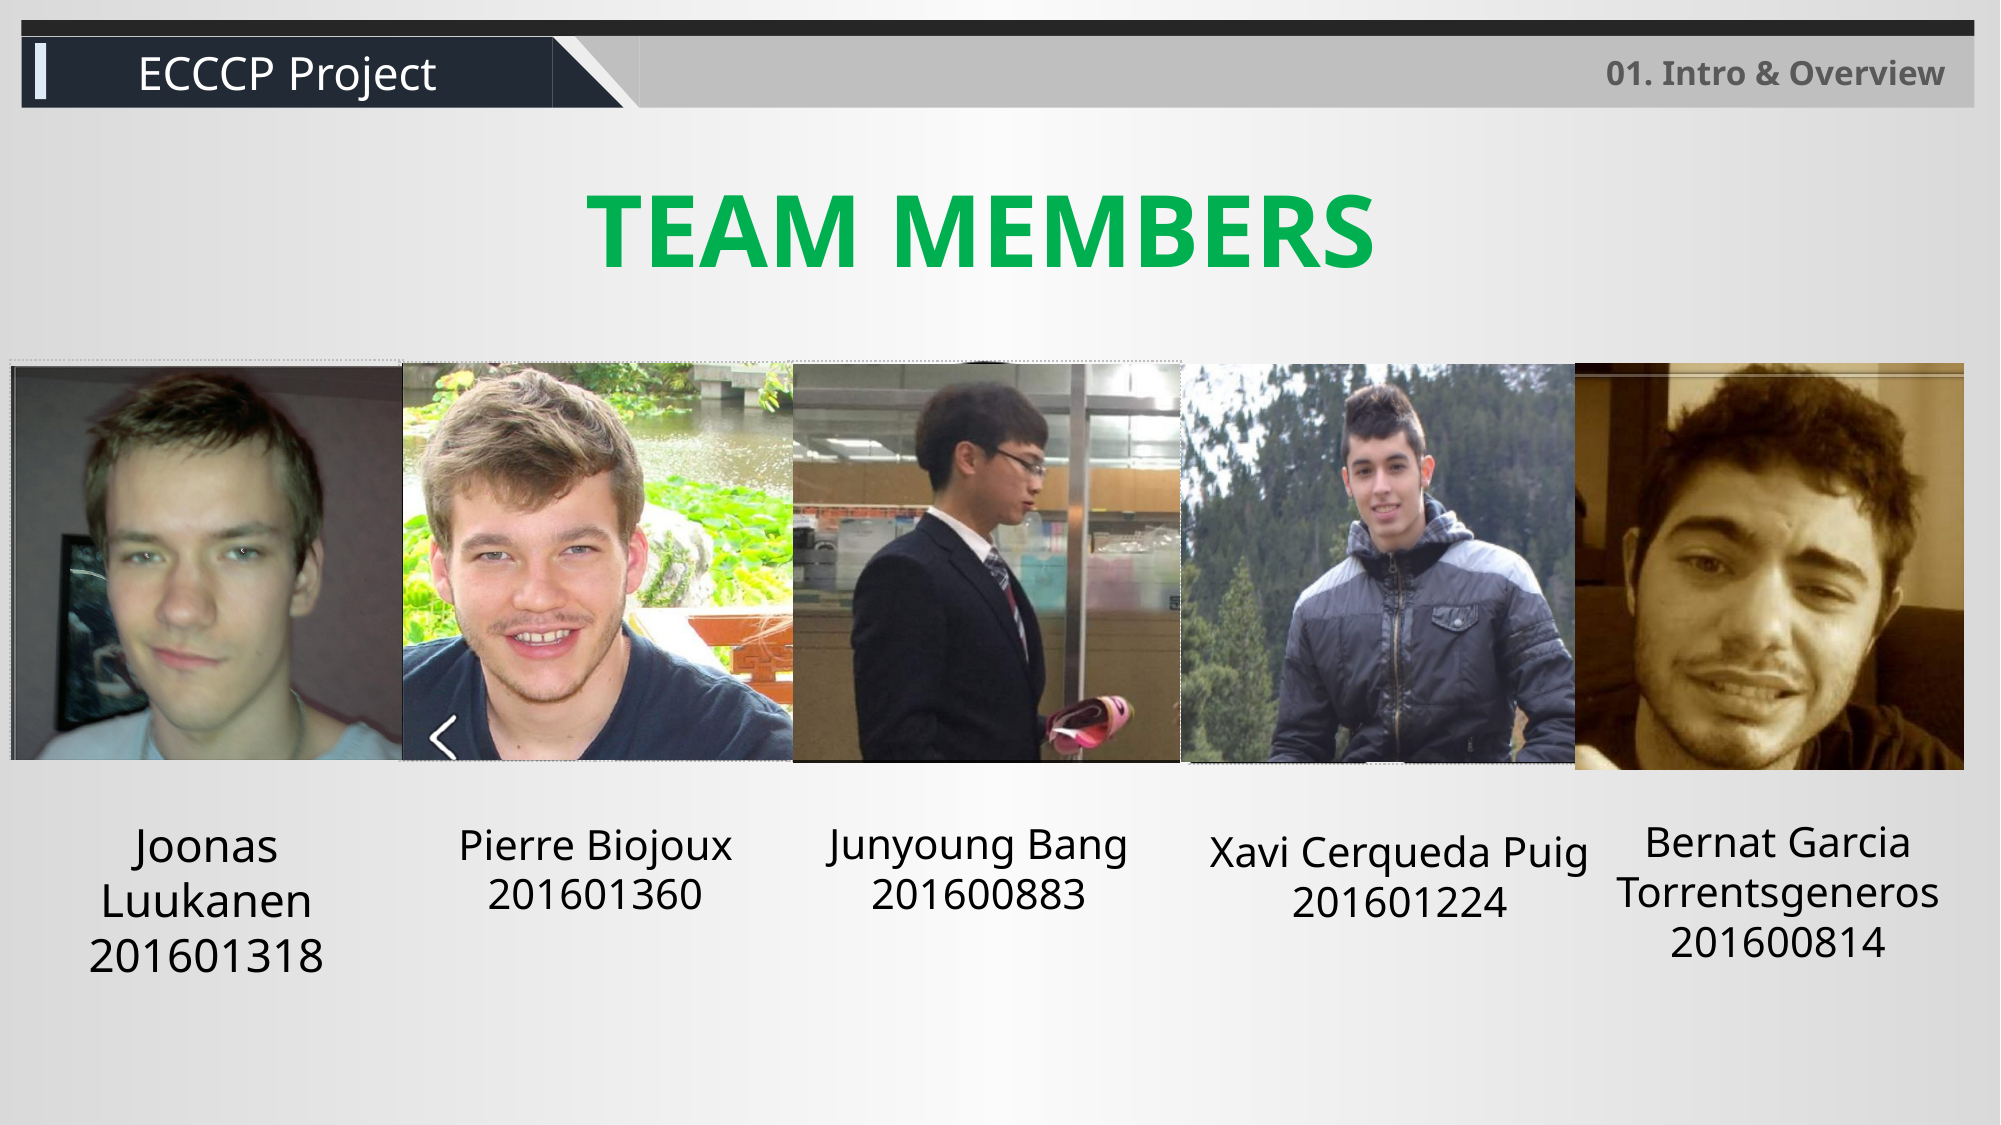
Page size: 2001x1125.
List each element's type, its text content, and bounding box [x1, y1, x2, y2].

text_box Junyoung Bang 201600883 [782, 810, 1176, 926]
text_box Joonas Luukanen 201601318 [10, 809, 403, 989]
text_box Xavi Cerqueda Puig 201601224 [1179, 818, 1581, 934]
text_box [551, 34, 626, 109]
text_box [398, 361, 788, 366]
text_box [574, 35, 1975, 108]
text_box Pierre Biojoux 201601360 [399, 811, 782, 926]
text_box TEAM MEMBERS [570, 159, 1440, 295]
text_box ECCCP Project [21, 36, 551, 109]
text_box [34, 42, 47, 100]
text_box [9, 359, 404, 366]
text_box [20, 19, 1975, 37]
picture [10, 361, 1964, 770]
text_box Bernat Garcia Torrentsgeneros 201600814 [1581, 808, 1975, 973]
